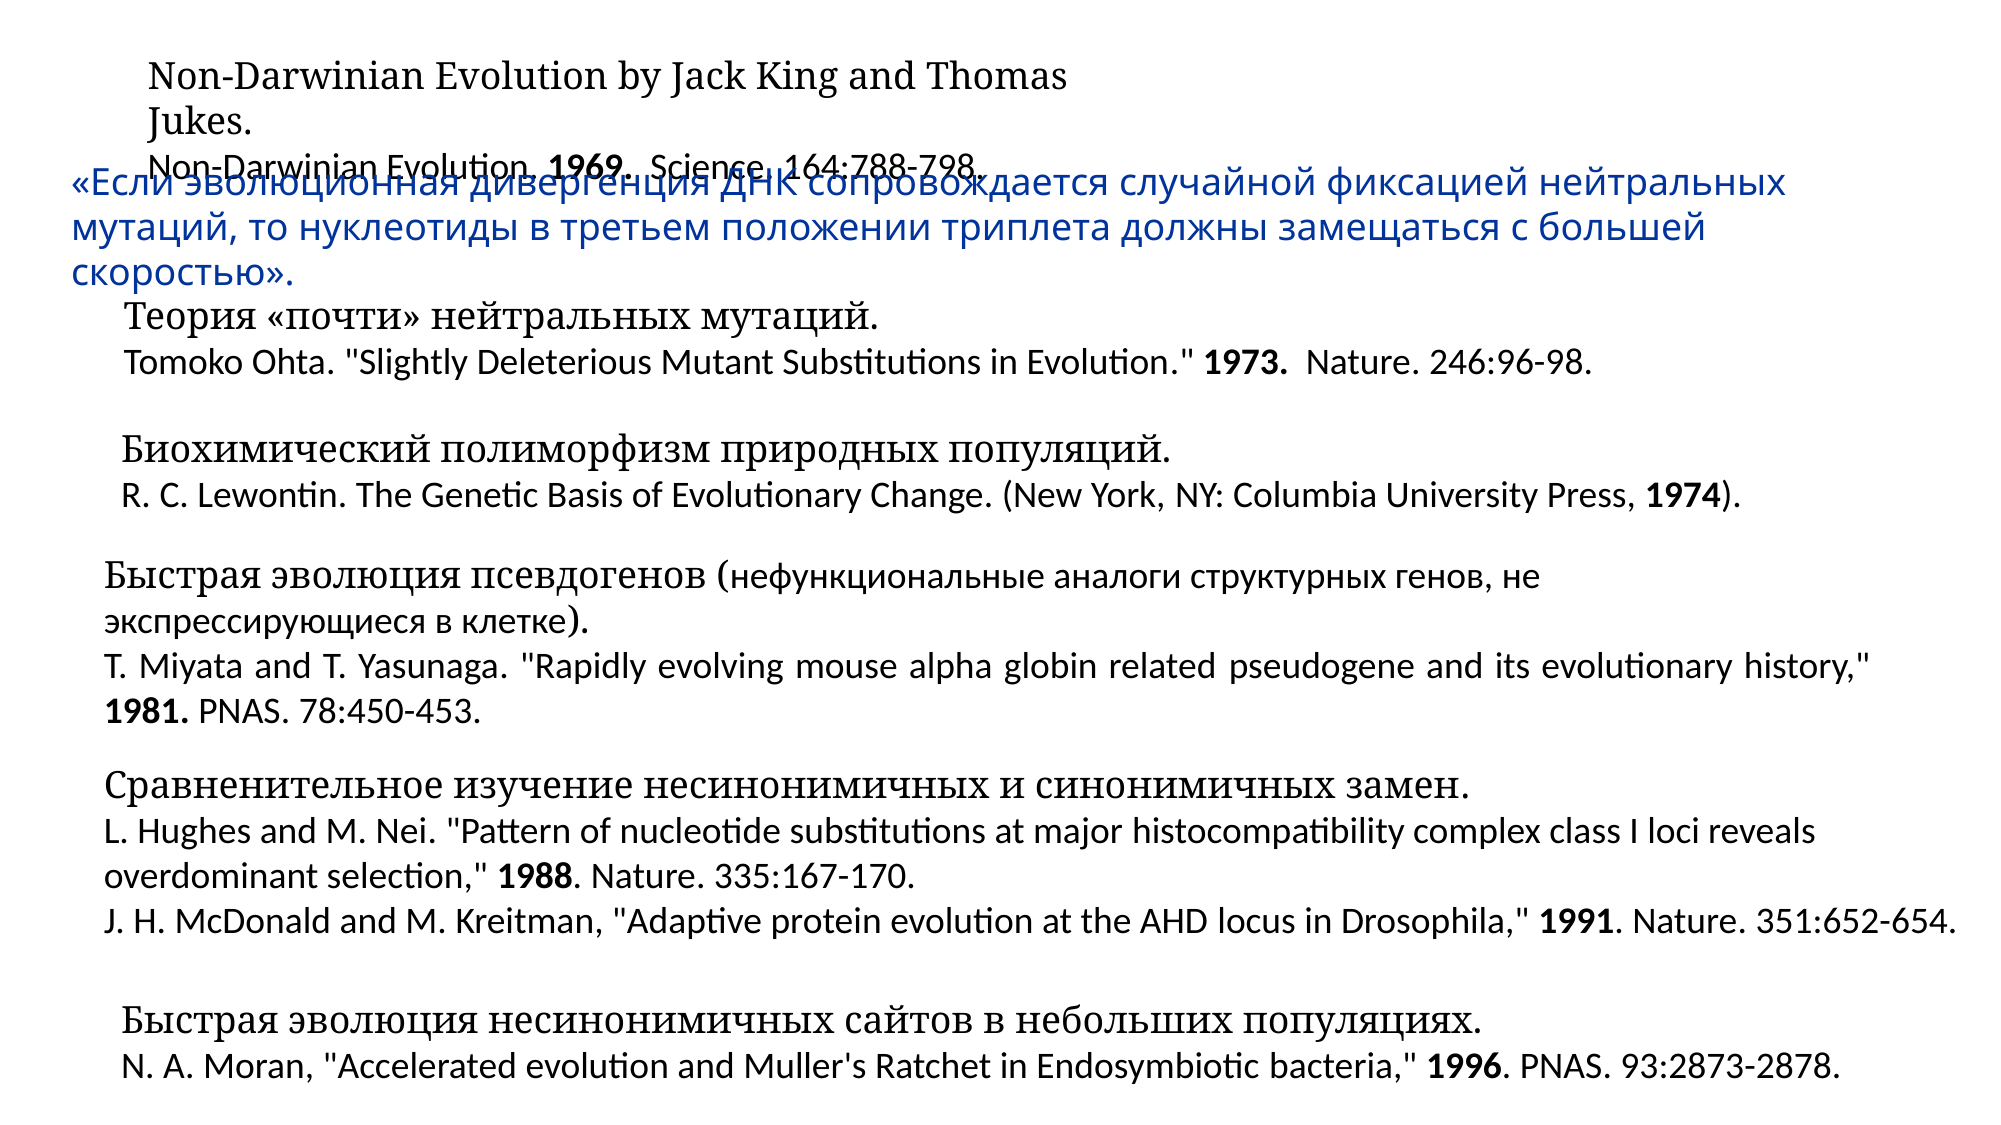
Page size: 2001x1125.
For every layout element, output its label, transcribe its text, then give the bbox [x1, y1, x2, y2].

text_box Быстрая эволюция псевдогенов (нефункциональные аналоги структурных генов, не экспрессирующиеся в клетке). T. Miyata and T. Yasunaga. "Rapidly evolving mouse alpha globin related pseudogene and its evolutionary history," 1981. PNAS. 78:450-453. [89, 543, 1886, 739]
text_box «Если эволюционная дивергенция ДНК сопровождается случайной фиксацией нейтральных мутаций, то нуклеотиды в третьем положении триплета должны замещаться с большей скоростью». [56, 150, 1954, 301]
text_box Non-Darwinian Evolution by Jack King and Thomas Jukes. Non-Darwinian Evolution. 1969. Science. 164:788-798. [132, 44, 1185, 150]
text_box Быстрая эволюция несинонимичных сайтов в небольших популяциях. N. A. Moran, "Accelerated evolution and Muller's Ratchet in Endosymbiotic bacteria," 1996. PNAS. 93:2873-2878. [106, 988, 1930, 1094]
text_box Сравненительное изучение несинонимичных и синонимичных замен. L. Hughes and M. Nei. "Pattern of nucleotide substitutions at major histocompatibility complex class I loci reveals overdominant selection," 1988. Nature. 335:167-170. J. H. McDonald and M. Kreitman, "Adaptive protein evolution at the AHD locus in Drosophila," 1991. Nature. 351:652-654. [88, 754, 1982, 949]
text_box Теория «почти» нейтральных мутаций. Tomoko Ohta. "Slightly Deleterious Mutant Substitutions in Evolution." 1973. Nature. 246:96-98. [108, 284, 1930, 389]
text_box Биохимический полиморфизм природных популяций. R. C. Lewontin. The Genetic Basis of Evolutionary Change. (New York, NY: Columbia University Press, 1974). [106, 417, 1778, 523]
